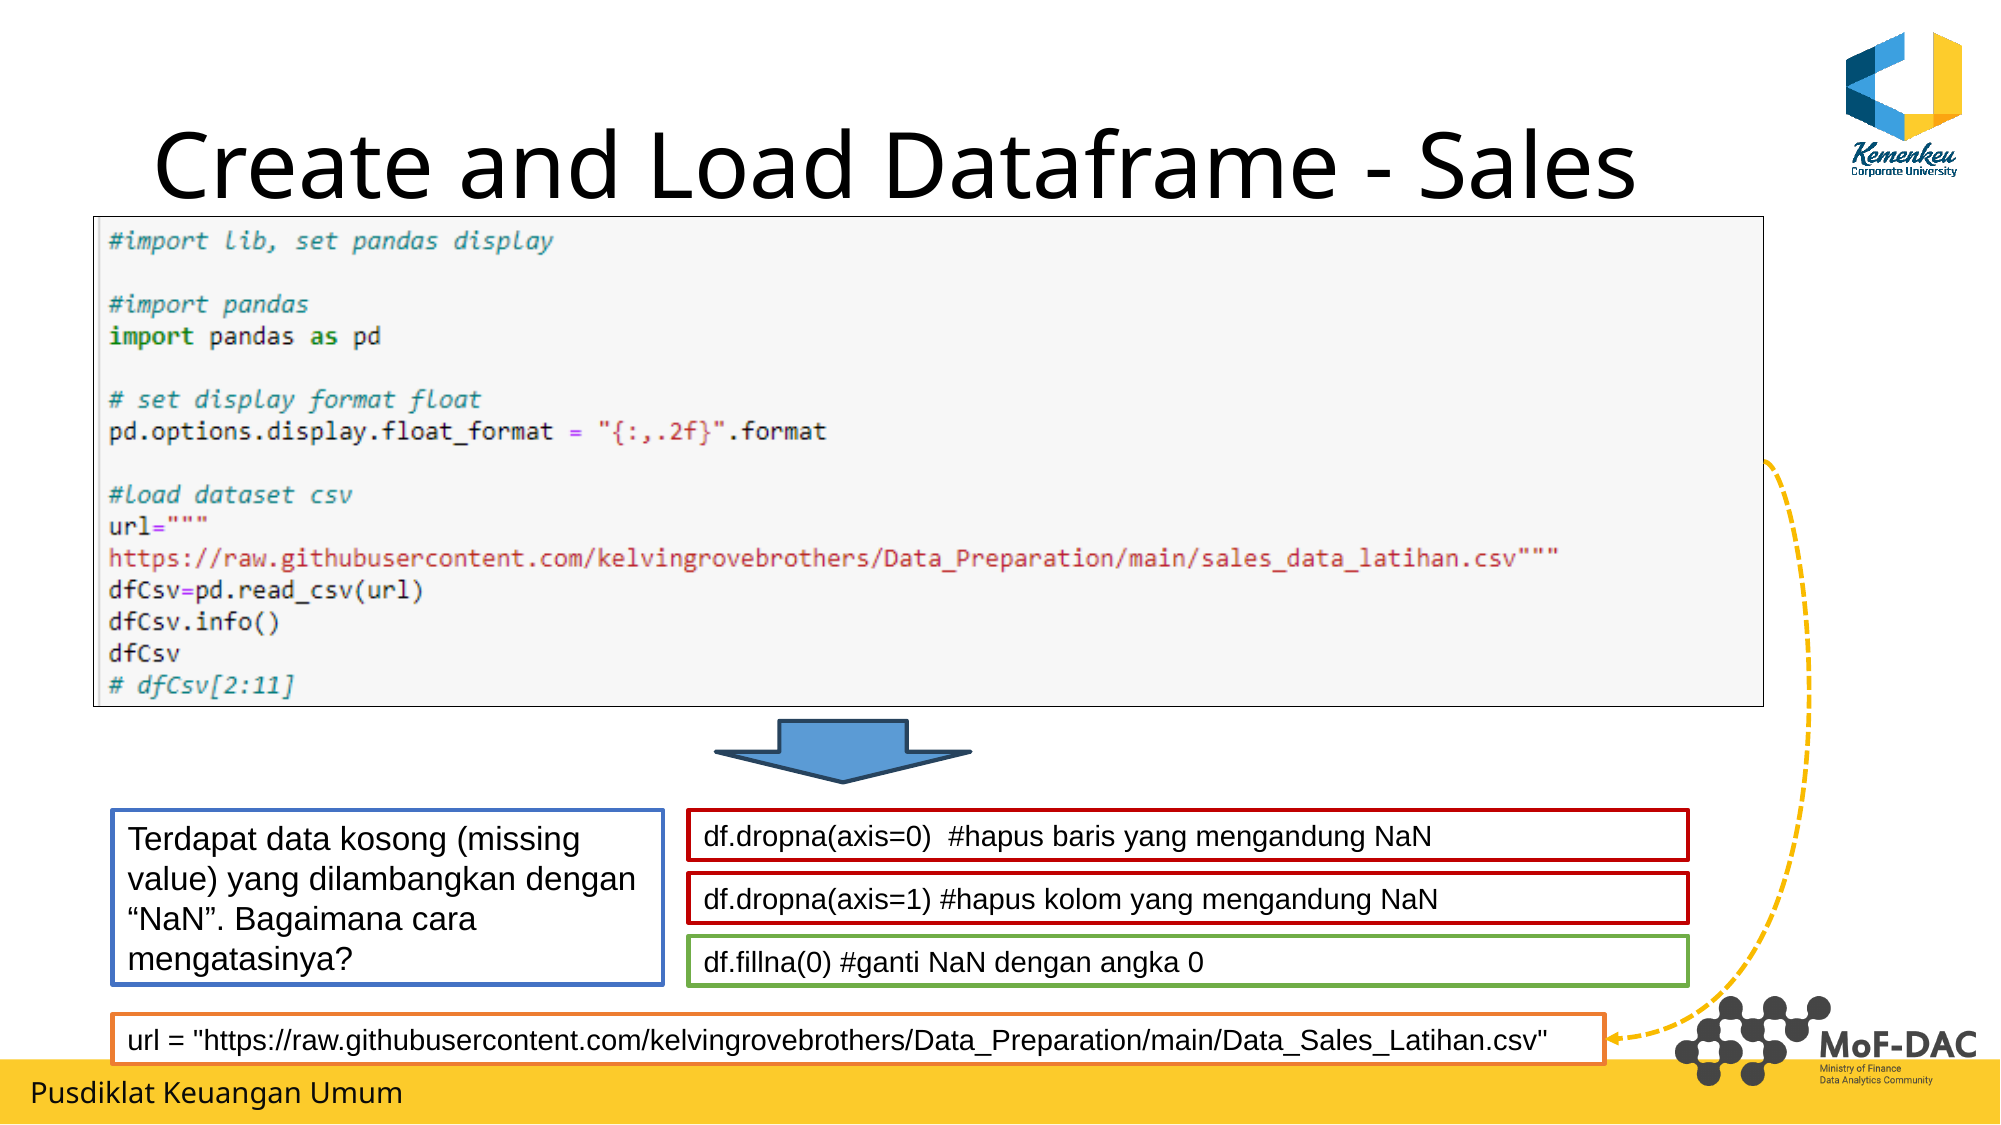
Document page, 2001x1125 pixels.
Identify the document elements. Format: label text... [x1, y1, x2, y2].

text_box [713, 718, 973, 785]
text_box df.dropna(axis=1) #hapus kolom yang mengandung NaN [686, 871, 1599, 925]
picture [1846, 32, 1962, 177]
text_box df.fillna(0) #ganti NaN dengan angka 0 [686, 934, 1599, 988]
title Create and Load Dataframe - Sales [137, 59, 1863, 278]
picture [93, 215, 1764, 708]
picture [1865, 152, 1870, 161]
text_box Terdapat data kosong (missing value) yang dilambangkan dengan “NaN”. Bagaimana cara mengatasinya? [110, 808, 665, 987]
text_box url = "https://raw.githubusercontent.com/kelvingrovebrothers/Data_Preparation/main/Data_Sales_Latihan.csv" [110, 1012, 1607, 1066]
text_box df.dropna(axis=0) #hapus baris yang mengandung NaN [686, 808, 1599, 862]
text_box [1604, 461, 1764, 1040]
picture [1656, 977, 2000, 1118]
